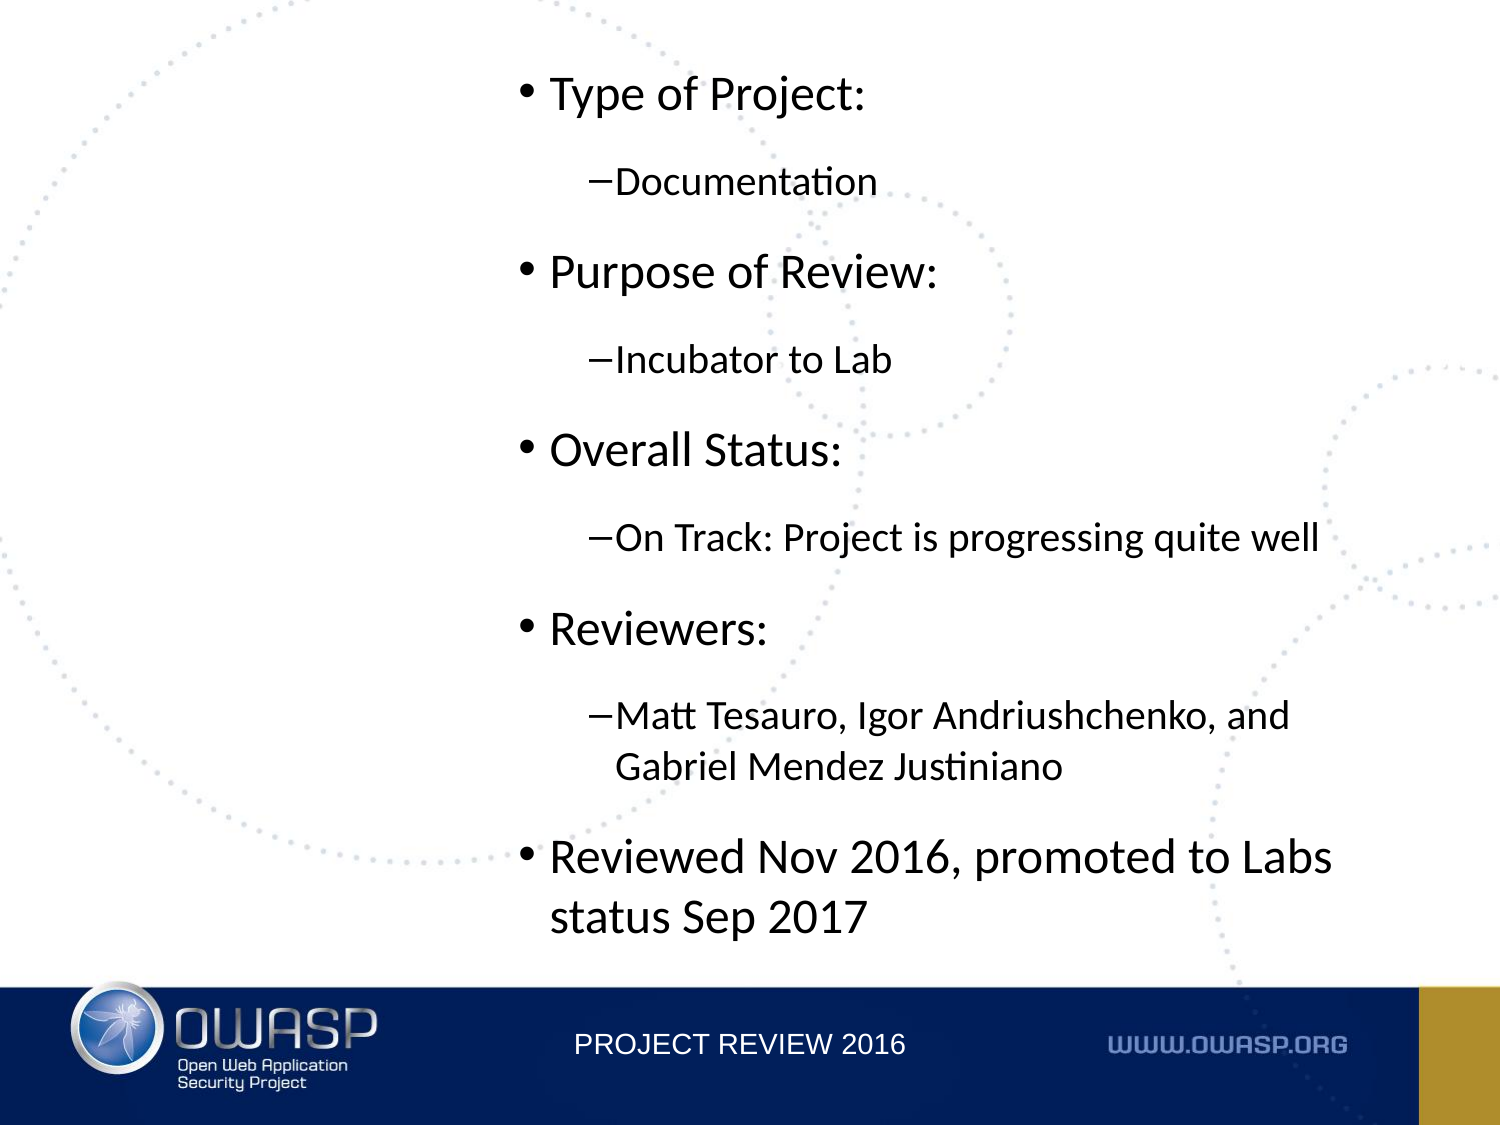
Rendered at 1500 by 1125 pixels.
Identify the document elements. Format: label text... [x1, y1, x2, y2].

list Type of Project: Documentation Purpose of Review: Incubator to Lab Overall Status: On Track: Project is progressing quite well Reviewers: Matt Tesauro, Igor Andriushchenko, and Gabriel Mendez Justiniano Reviewed Nov 2016, promoted to Labs status Sep 2017 [478, 45, 1423, 940]
text_box Project Review 2016 [383, 1018, 1097, 1103]
picture [0, 0, 1500, 1125]
